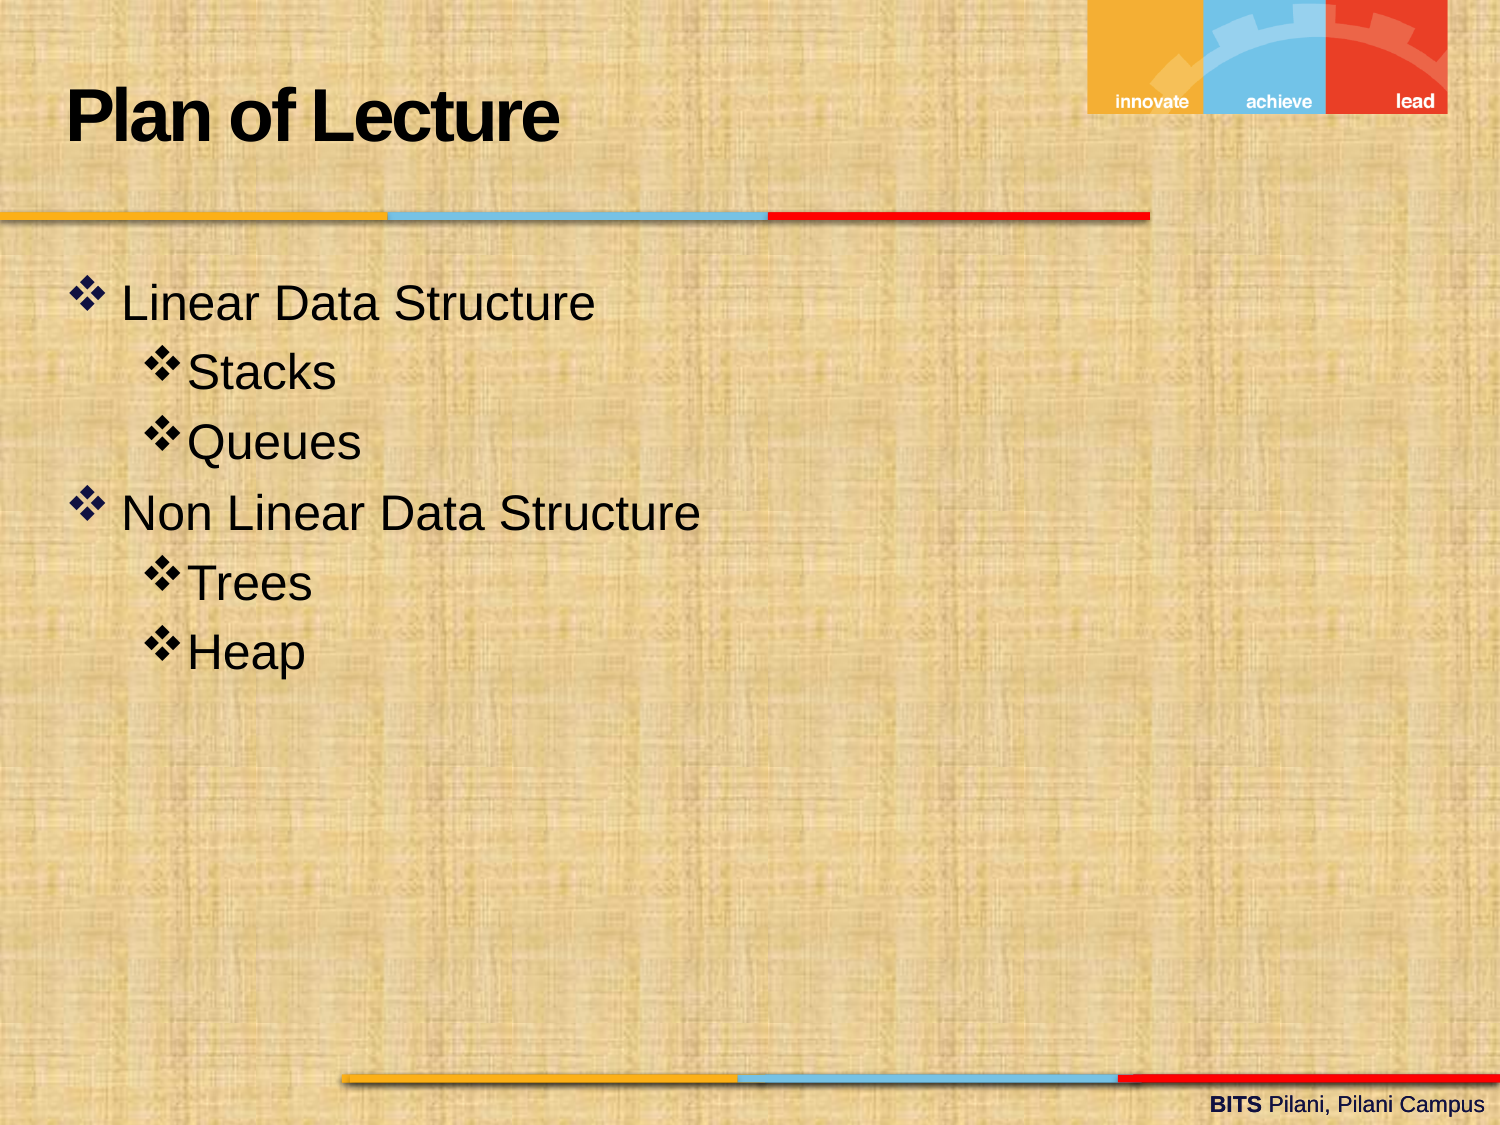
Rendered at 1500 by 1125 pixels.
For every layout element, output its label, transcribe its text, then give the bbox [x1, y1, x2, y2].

picture [0, 0, 1500, 1125]
list Plan of Lecture [50, 24, 1088, 213]
list Linear Data Structure Stacks Queues Non Linear Data Structure Trees Heap [50, 262, 1400, 1005]
